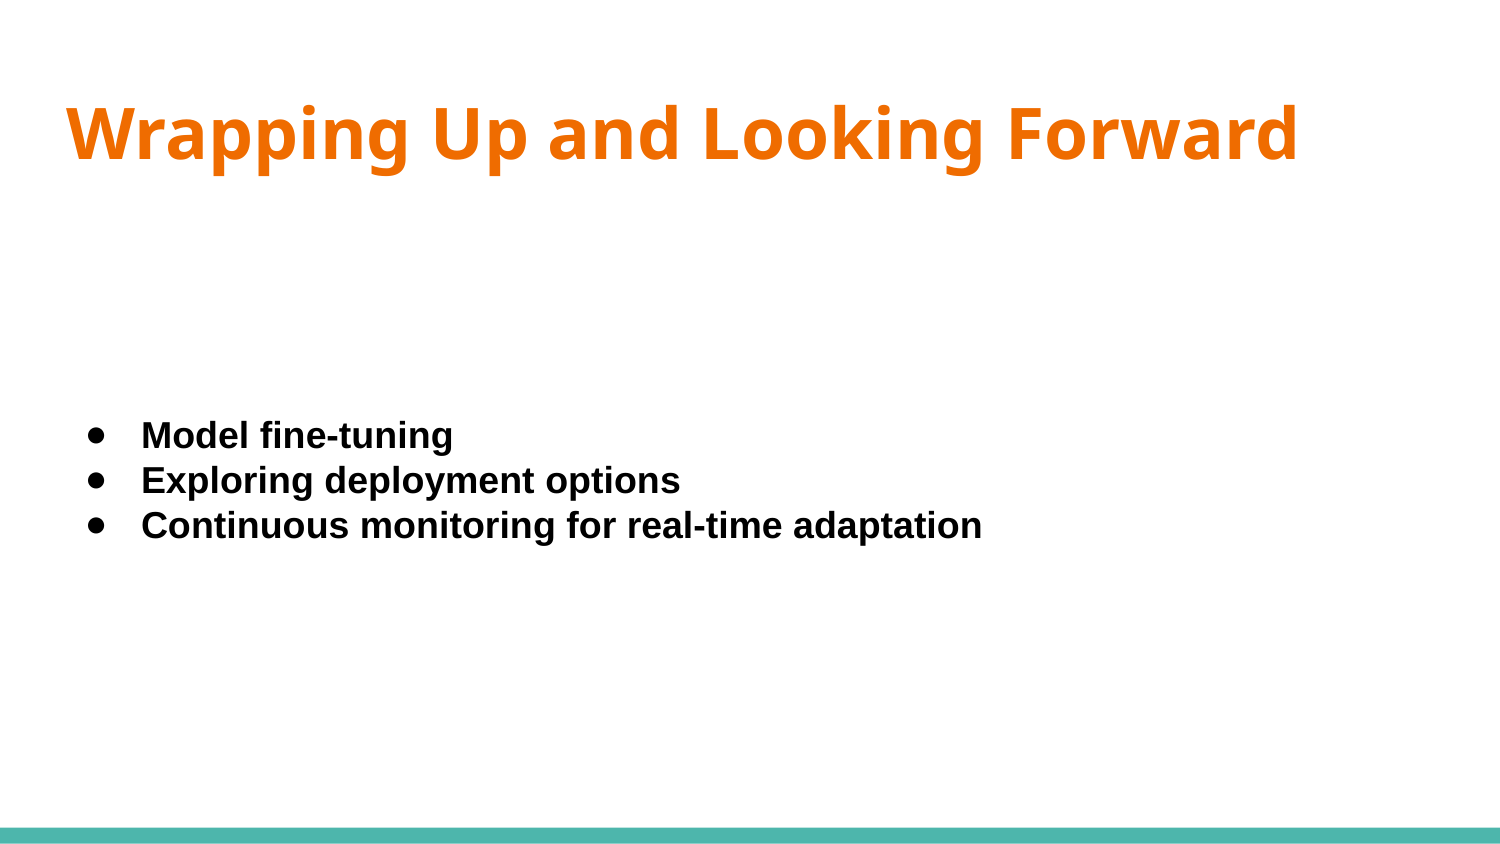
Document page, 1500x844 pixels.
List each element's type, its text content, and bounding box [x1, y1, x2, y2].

list Model fine-tuning Exploring deployment options Continuous monitoring for real-time adaptation [51, 207, 1449, 750]
title Wrapping Up and Looking Forward [51, 72, 1449, 189]
